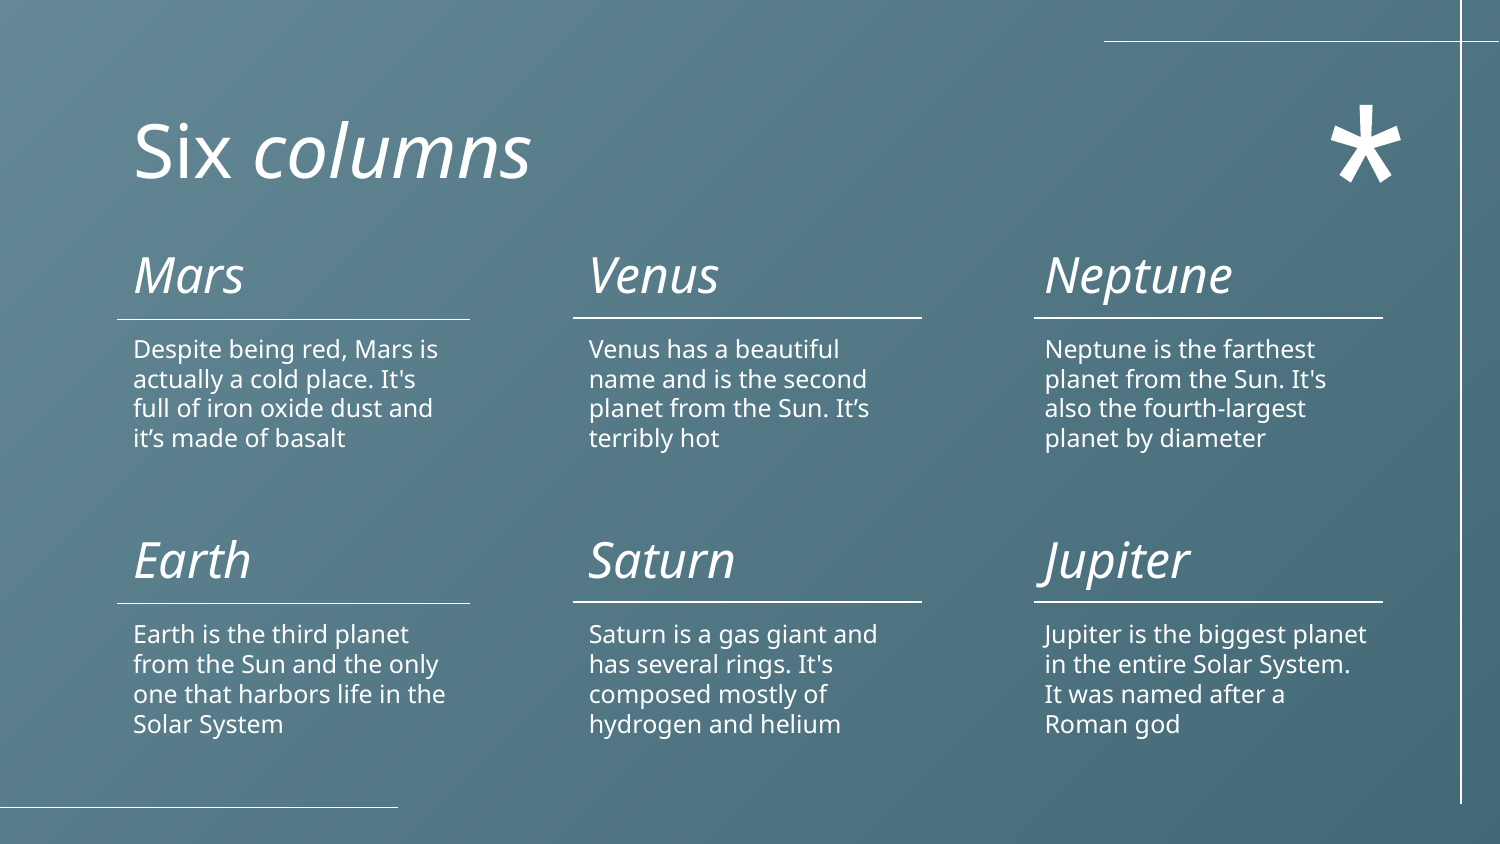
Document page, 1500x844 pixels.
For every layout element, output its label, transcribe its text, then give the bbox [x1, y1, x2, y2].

subtitle Neptune is the farthest planet from the Sun. It's also the fourth-largest planet by diameter [1029, 318, 1383, 470]
subtitle Jupiter [1029, 511, 1383, 604]
subtitle Jupiter is the biggest planet in the entire Solar System. It was named after a Roman god [1029, 604, 1383, 756]
subtitle Saturn [573, 511, 928, 604]
subtitle Neptune [1029, 226, 1383, 318]
subtitle Mars [118, 226, 472, 319]
subtitle Despite being red, Mars is actually a cold place. It's full of iron oxide dust and it’s made of basalt [118, 319, 472, 470]
subtitle Venus has a beautiful name and is the second planet from the Sun. It’s terribly hot [573, 319, 928, 470]
subtitle Saturn is a gas giant and has several rings. It's composed mostly of hydrogen and helium [573, 604, 928, 756]
title Six columns [118, 88, 1286, 200]
subtitle Earth is the third planet from the Sun and the only one that harbors life in the Solar System [118, 604, 472, 756]
subtitle Earth [118, 511, 472, 604]
subtitle Venus [573, 226, 928, 319]
